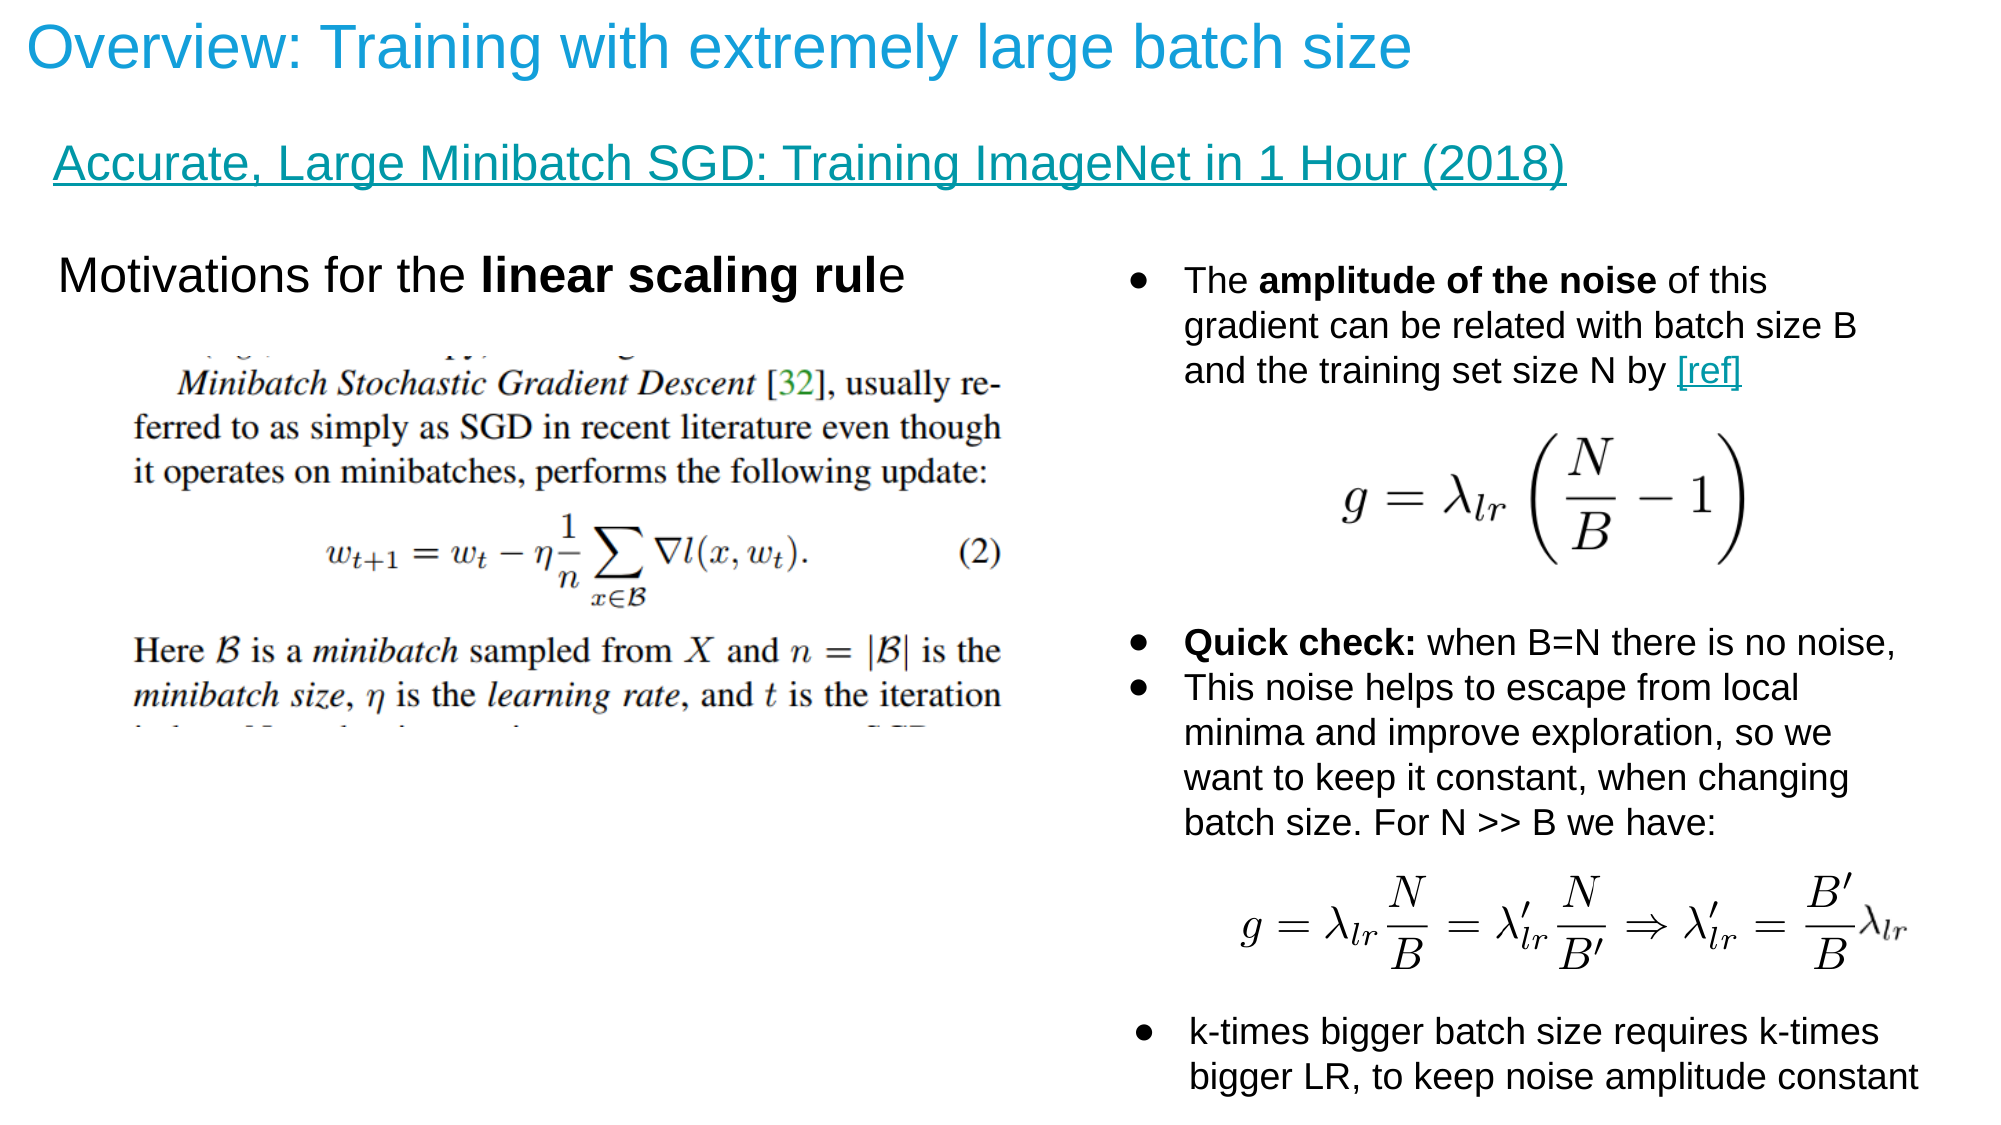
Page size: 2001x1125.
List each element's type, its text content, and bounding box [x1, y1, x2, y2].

text_box k-times bigger batch size requires k-times bigger LR, to keep noise amplitude constant [1099, 992, 1953, 1125]
title Overview: Training with extremely large batch size [11, 37, 1816, 126]
text_box The amplitude of the noise of this gradient can be related with batch size B and the training set size N by [ref] [1093, 240, 1919, 377]
picture [1326, 413, 1750, 584]
text_box Accurate, Large Minibatch SGD: Training ImageNet in 1 Hour (2018) [37, 115, 1790, 538]
text_box Motivations for the linear scaling rule [42, 167, 1195, 866]
picture [1228, 855, 1911, 993]
picture [103, 356, 1034, 727]
text_box Quick check: when B=N there is no noise, This noise helps to escape from local minima and improve exploration, so we want to keep it constant, when changing batch size. For N >> B we have: [1093, 603, 1919, 740]
